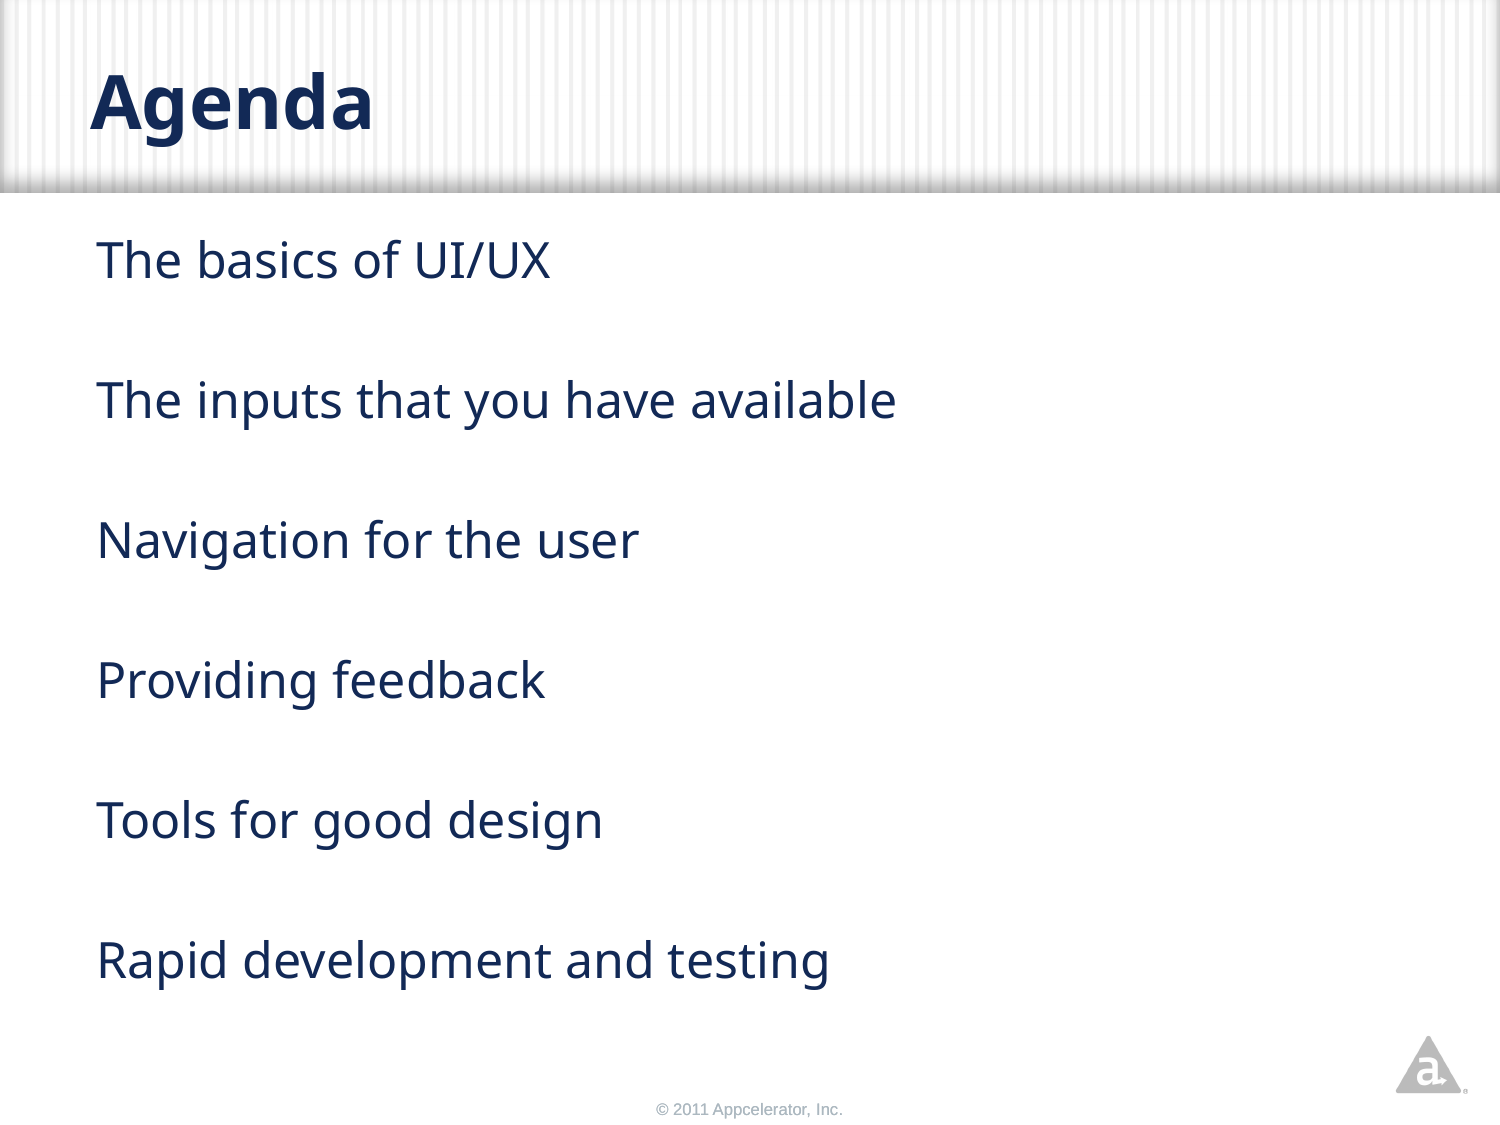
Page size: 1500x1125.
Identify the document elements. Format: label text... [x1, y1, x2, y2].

picture [0, 0, 1500, 194]
picture [1394, 1035, 1469, 1095]
list The basics of UI/UX The inputs that you have available Navigation for the user Providing feedback Tools for good design Rapid development and testing [24, 220, 1375, 1100]
